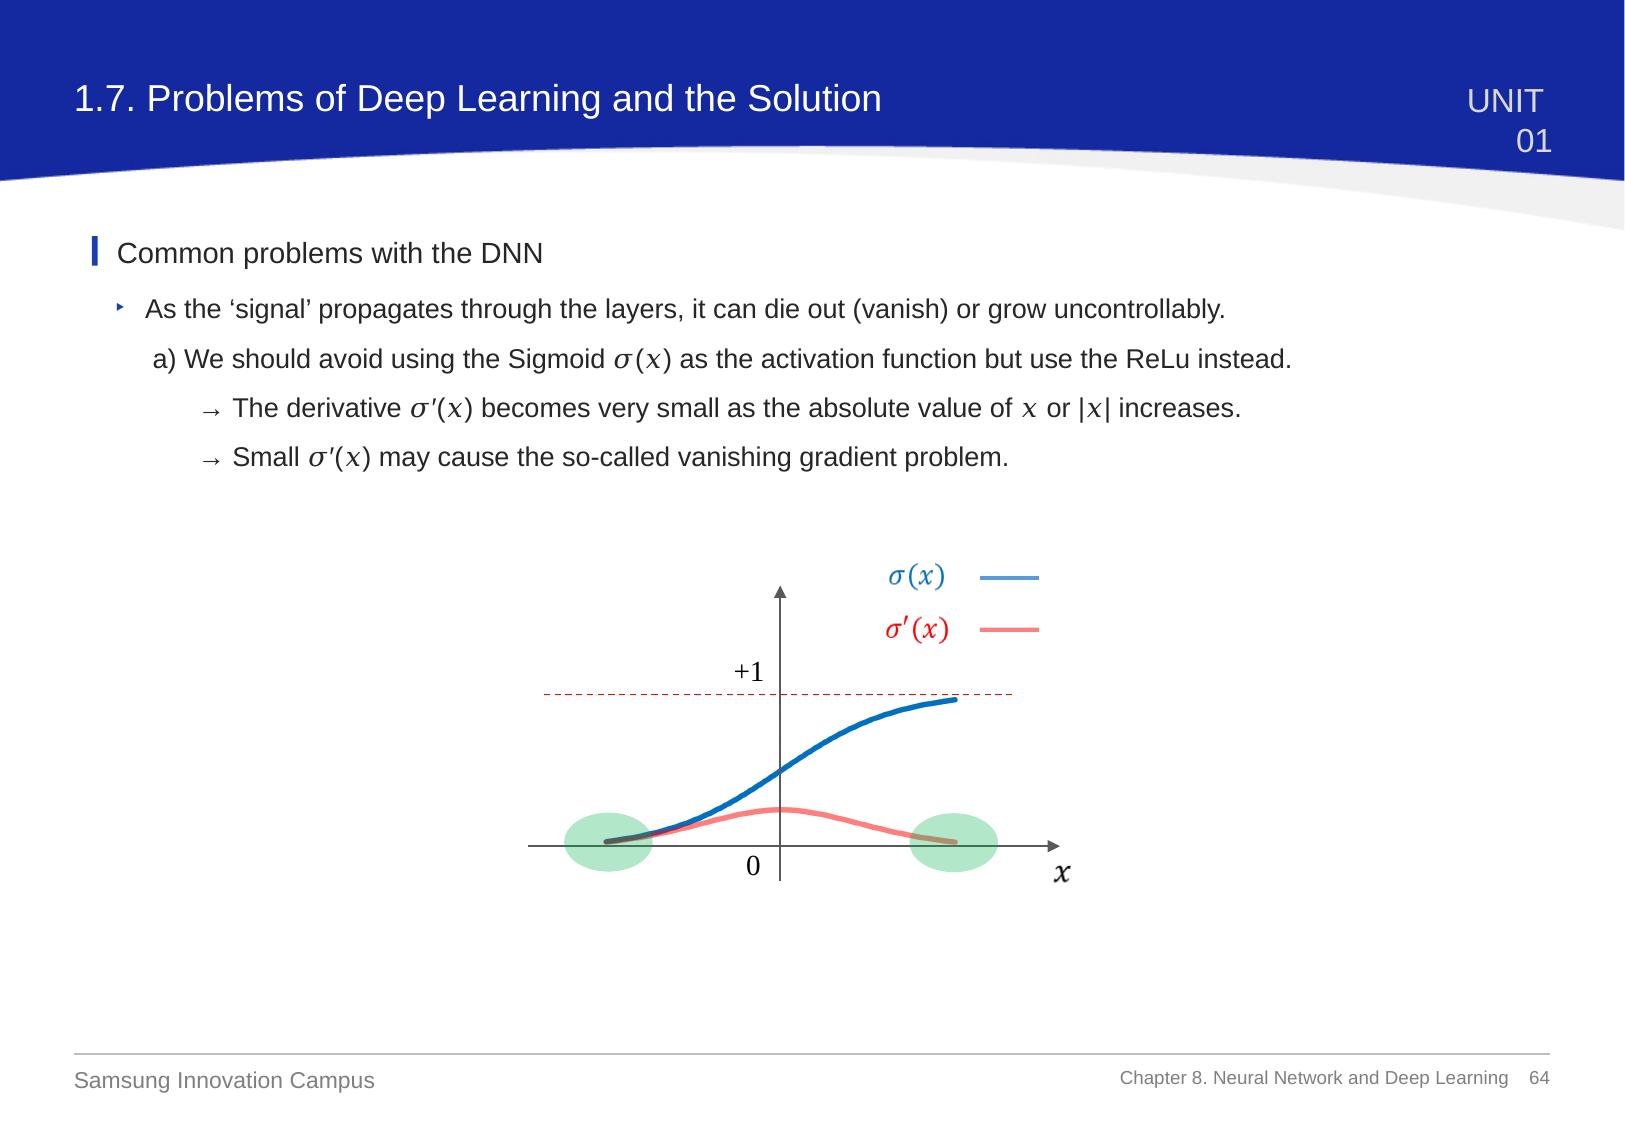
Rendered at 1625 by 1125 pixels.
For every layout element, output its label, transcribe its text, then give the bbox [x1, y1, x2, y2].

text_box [73, 73, 1554, 120]
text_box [91, 234, 1533, 270]
text_box As the ‘signal’ propagates through the layers, it can die out (vanish) or grow uncontrollably. a) We should avoid using the Sigmoid 𝜎(𝑥) as the activation function but use the ReLu instead. → The derivative 𝜎′(𝑥) becomes very small as the absolute value of 𝑥 or |𝑥| increases. → Small 𝜎′(𝑥) may cause the so-called vanishing gradient problem. [115, 280, 1532, 484]
picture [0, 0, 1625, 1125]
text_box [528, 538, 1097, 898]
